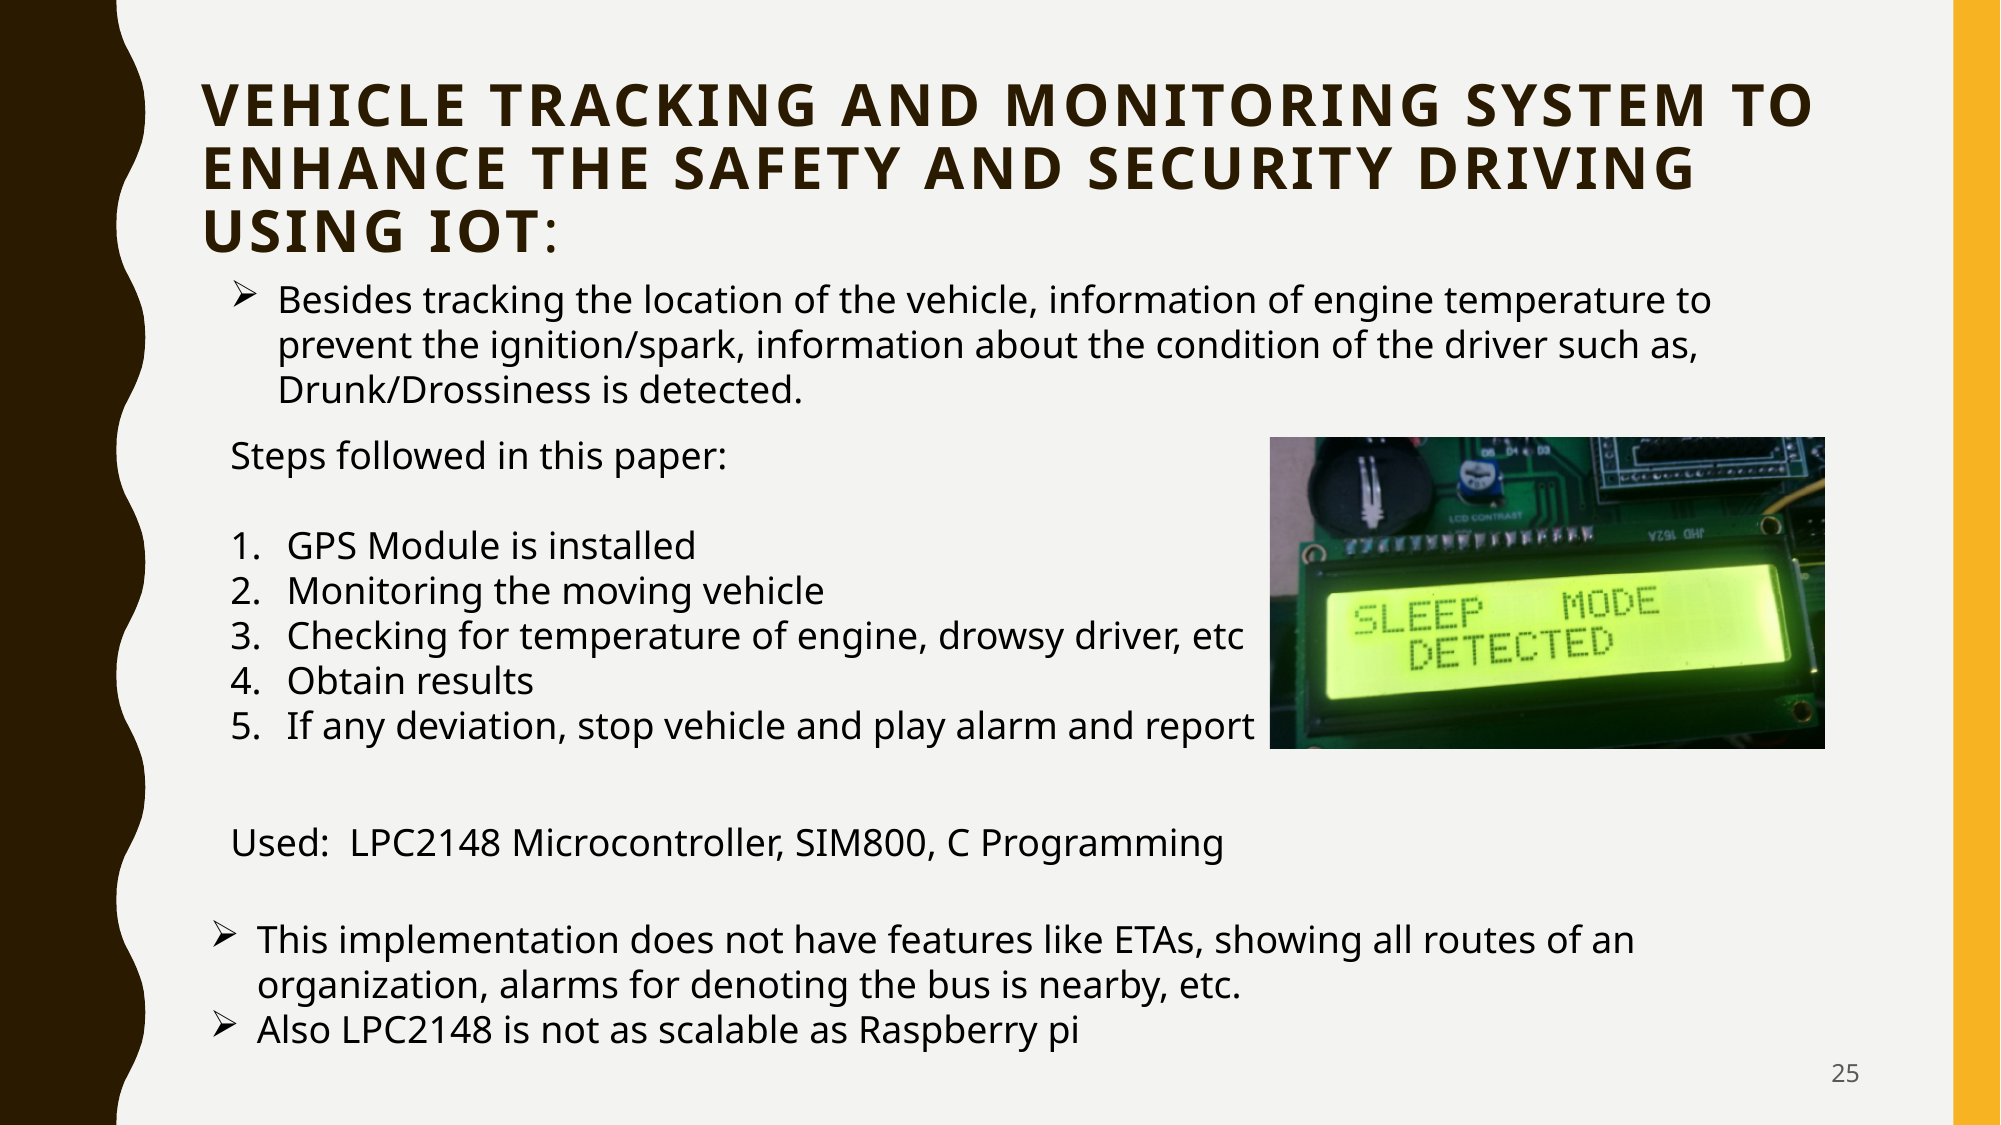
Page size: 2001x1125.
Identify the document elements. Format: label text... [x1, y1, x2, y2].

text_box This implementation does not have features like ETAs, showing all routes of an organization, alarms for denoting the bus is nearby, etc. Also LPC2148 is not as scalable as Raspberry pi [195, 909, 1805, 1059]
slide_number 25 [1412, 1045, 1875, 1103]
text_box Besides tracking the location of the vehicle, information of engine temperature to prevent the ignition/spark, information about the condition of the driver such as, Drunk/Drossiness is detected. [215, 268, 1825, 419]
title VEHICLE TRACKING AND MONITORING SYSTEM TO ENHANCE THE SAFETY AND SECURITY DRIVING USING IoT: [186, 68, 1857, 314]
text_box Steps followed in this paper: GPS Module is installed Monitoring the moving vehicle Checking for temperature of engine, drowsy driver, etc Obtain results If any deviation, stop vehicle and play alarm and report [215, 424, 1825, 755]
picture [1269, 437, 1826, 749]
text_box Used: LPC2148 Microcontroller, SIM800, C Programming [215, 811, 1825, 871]
